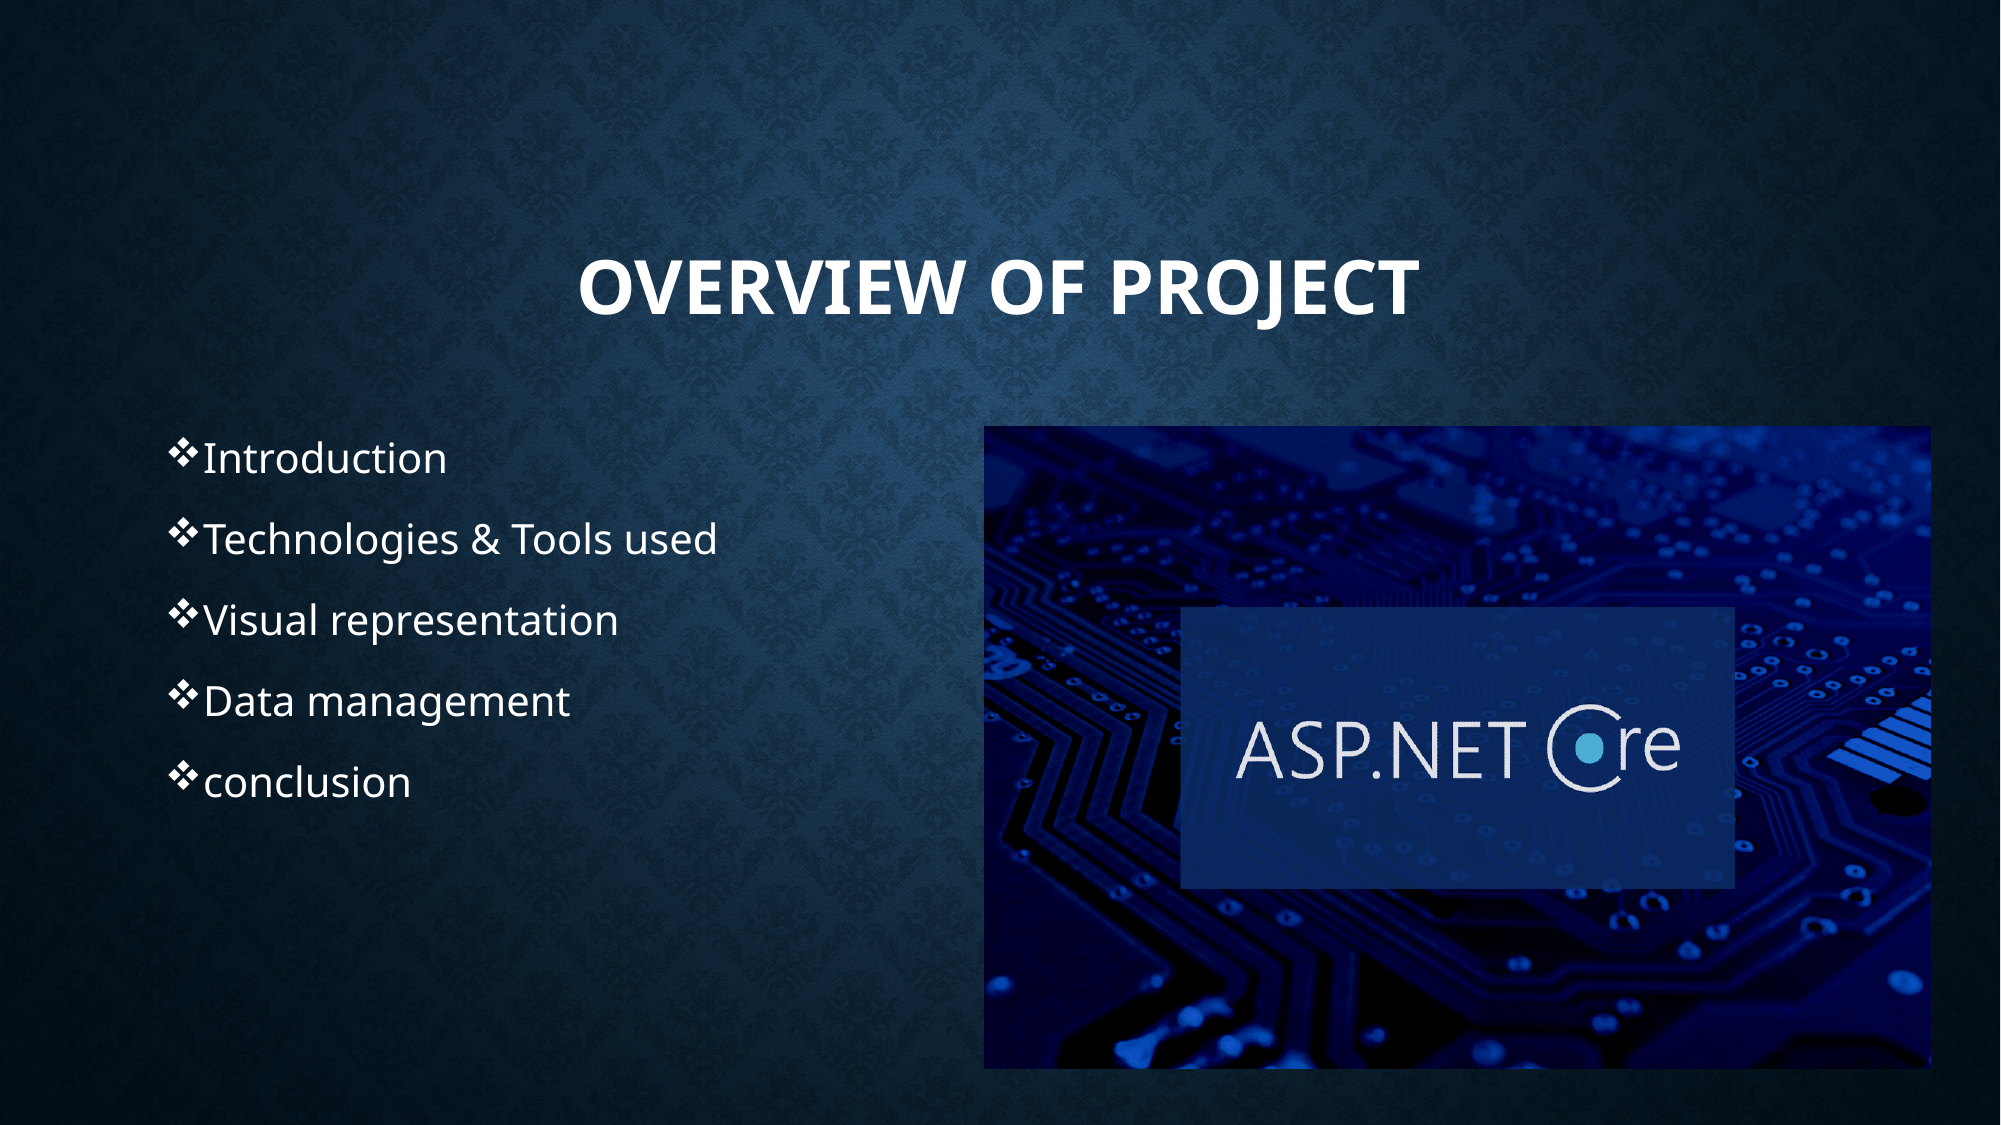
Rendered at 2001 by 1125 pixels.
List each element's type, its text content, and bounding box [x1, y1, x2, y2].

title Overview of PROJECT [149, 99, 1849, 343]
picture [984, 425, 1932, 1070]
list Introduction Technologies & Tools used Visual representation Data management conclusion [149, 343, 1849, 950]
